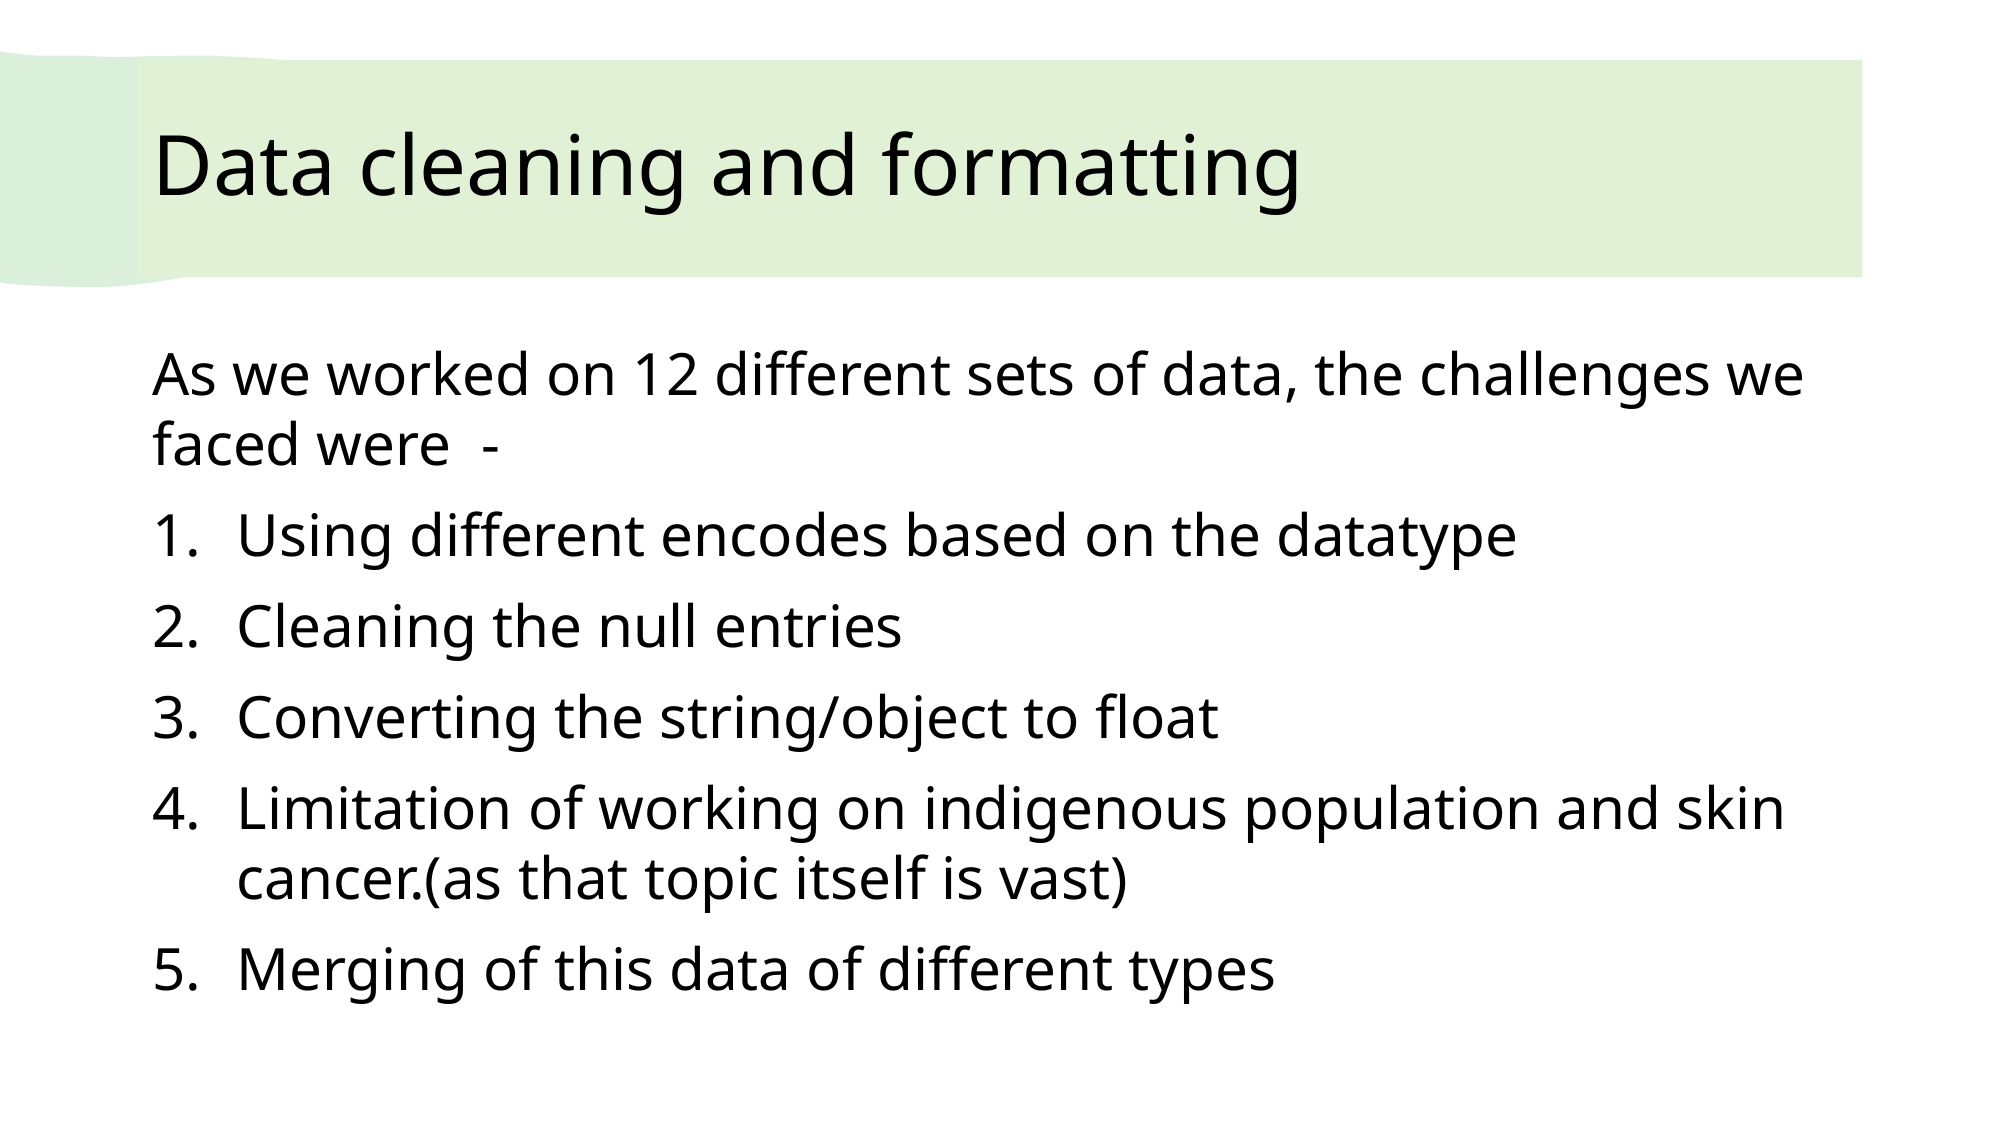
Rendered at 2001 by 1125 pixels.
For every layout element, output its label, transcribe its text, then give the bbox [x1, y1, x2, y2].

list As we worked on 12 different sets of data, the challenges we faced were - Using different encodes based on the datatype Cleaning the null entries Converting the string/object to float Limitation of working on indigenous population and skin cancer.(as that topic itself is vast) Merging of this data of different types [137, 329, 1863, 1013]
title Data cleaning and formatting [137, 59, 1863, 278]
